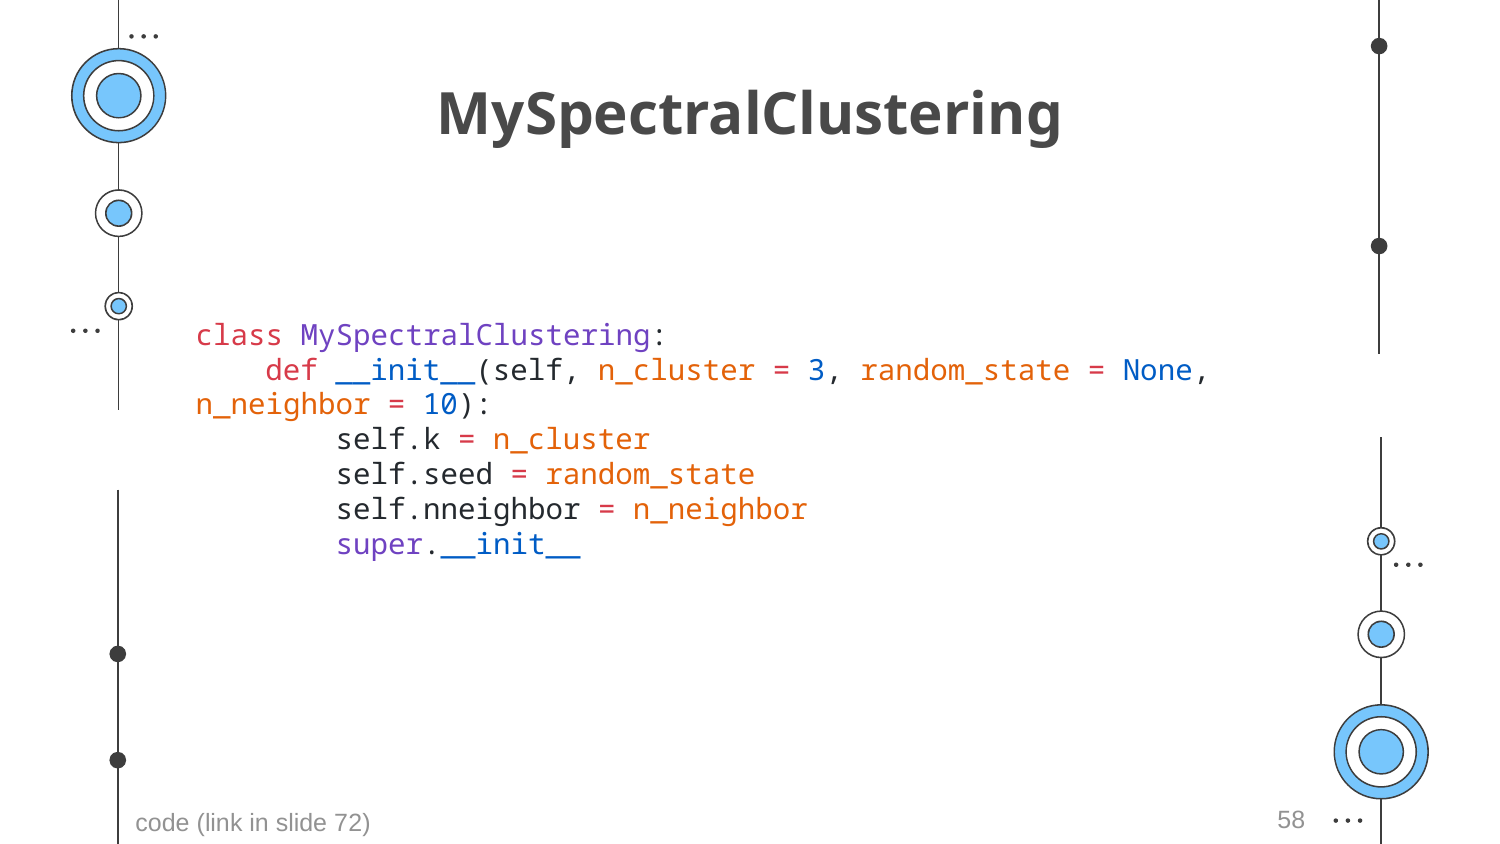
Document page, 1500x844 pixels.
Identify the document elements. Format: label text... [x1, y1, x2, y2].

footer code (link in slide 72) [0, 798, 507, 844]
slide_number 58 [982, 795, 1321, 841]
text_box class MySpectralClustering: def __init__(self, n_cluster = 3, random_state = None, n_neighbor = 10): self.k = n_cluster self.seed = random_state self.nneighbor = n_neighbor super.__init__ [180, 308, 1361, 568]
title MySpectralClustering [299, 61, 1201, 156]
